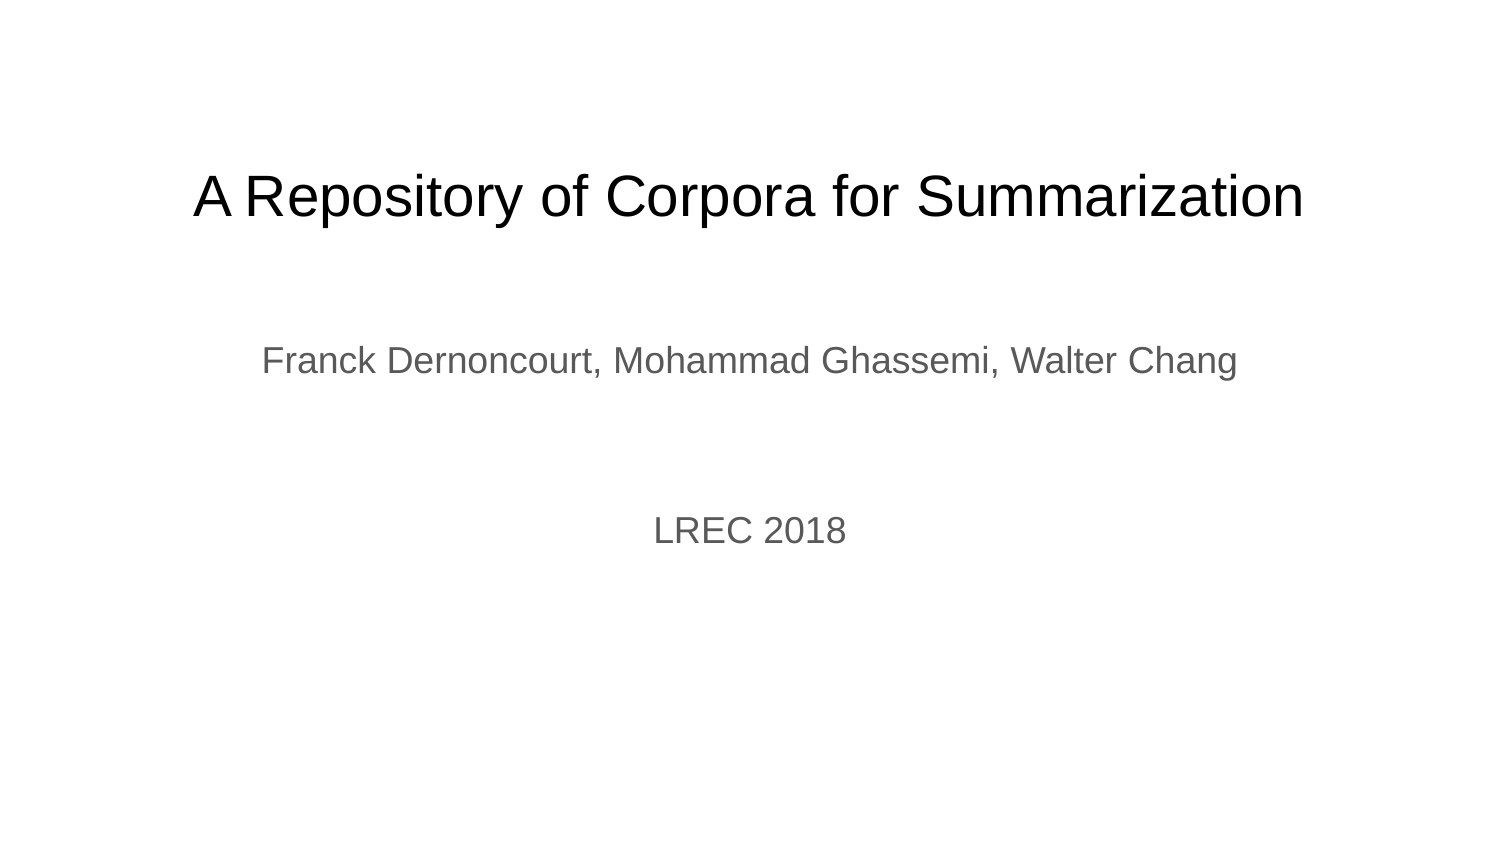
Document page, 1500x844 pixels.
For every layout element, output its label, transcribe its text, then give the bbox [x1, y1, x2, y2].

list Franck Dernoncourt, Mohammad Ghassemi, Walter Chang LREC 2018 [51, 314, 1449, 582]
title A Repository of Corpora for Summarization [51, 72, 1449, 278]
